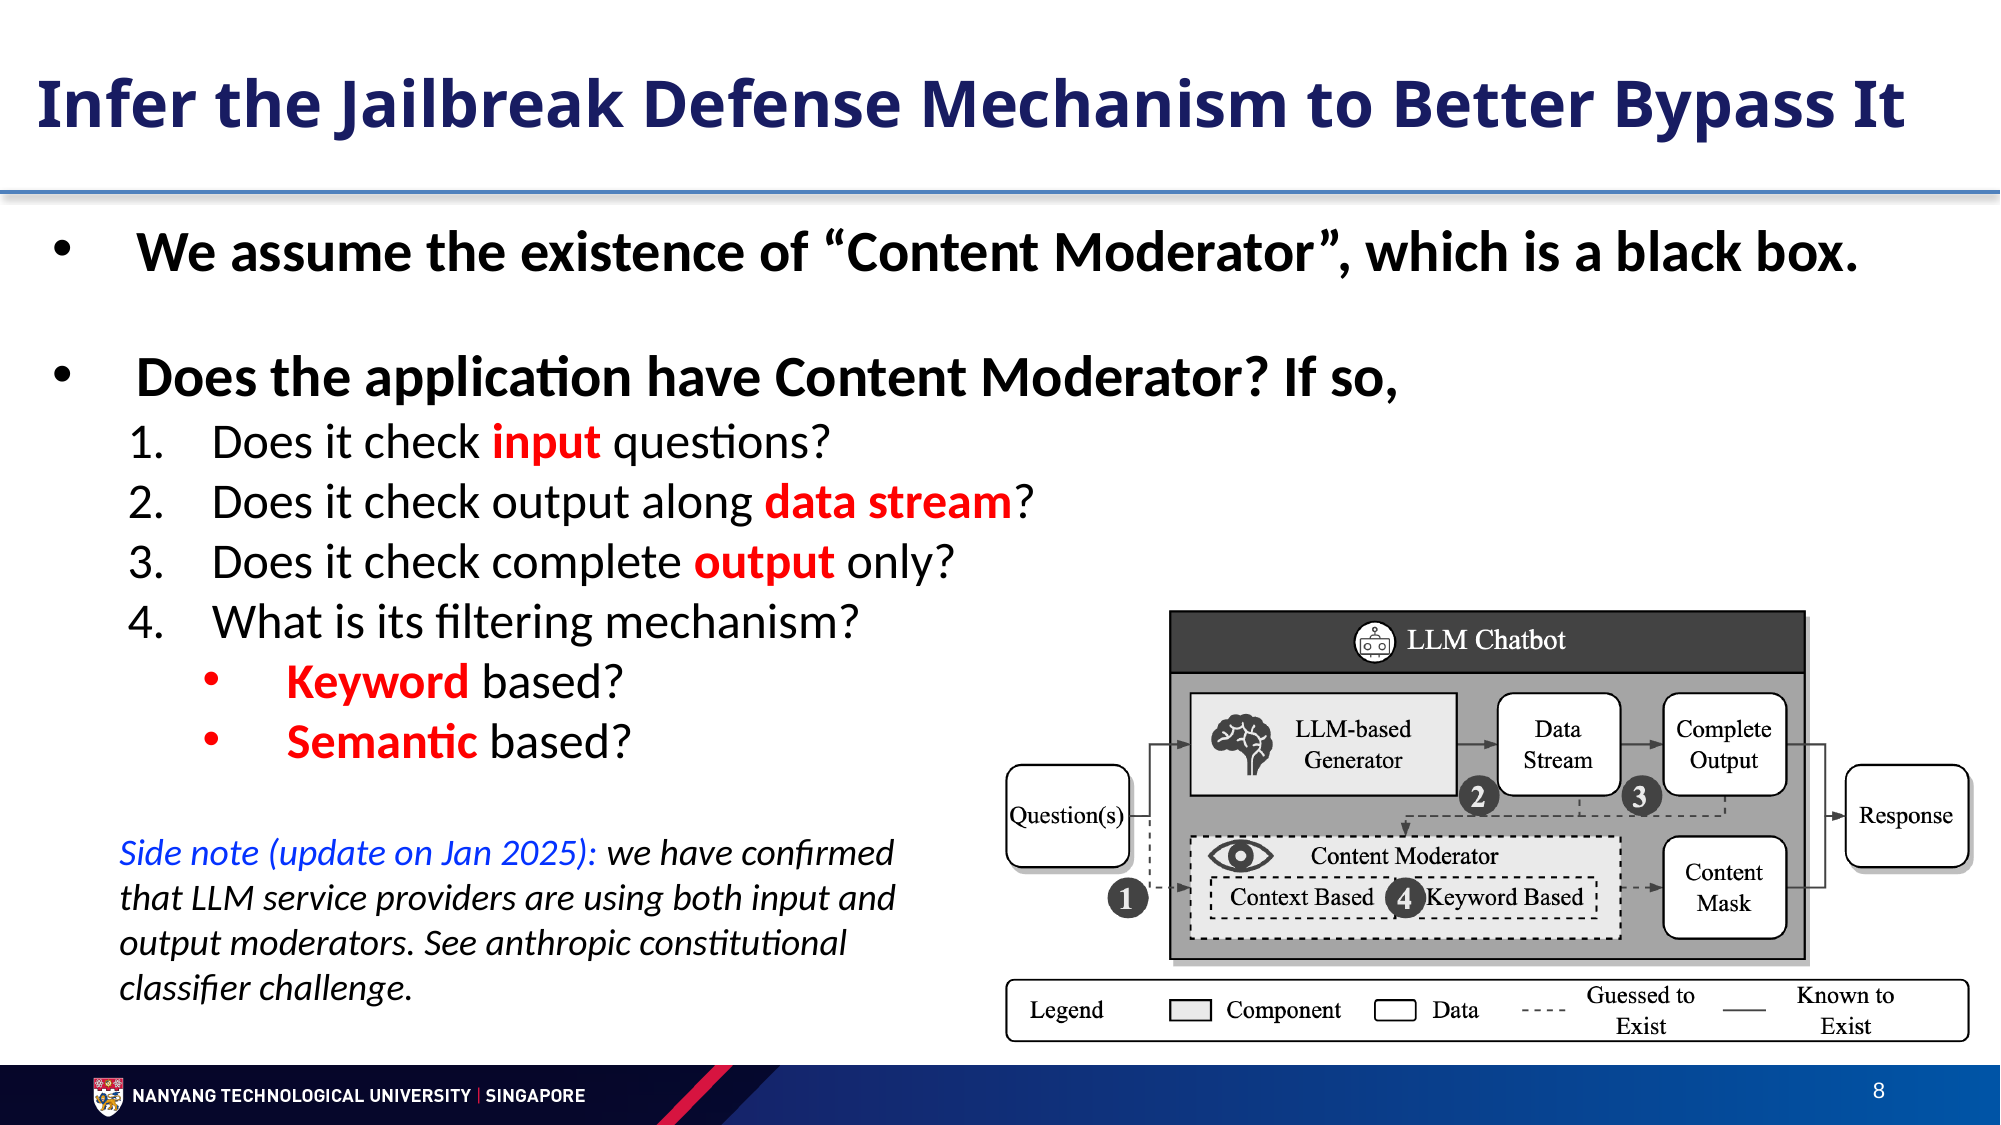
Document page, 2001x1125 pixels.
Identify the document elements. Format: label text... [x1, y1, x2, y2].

title Infer the Jailbreak Defense Mechanism to Better Bypass It [37, 11, 2000, 189]
text_box We assume the existence of “Content Moderator”, which is a black box. [37, 205, 1944, 361]
picture [999, 584, 1985, 1063]
picture [0, 1065, 2000, 1125]
text_box Side note (update on Jan 2025): we have confirmed that LLM service providers are using both input and output moderators. See anthropic constitutional classifier challenge. [29, 820, 960, 1016]
text_box Does the application have Content Moderator? If so, Does it check input questions? Does it check output along data stream? Does it check complete output only? What is its filtering mechanism? Keyword based? Semantic based? [37, 330, 1506, 896]
slide_number 8 [1745, 1071, 1900, 1125]
